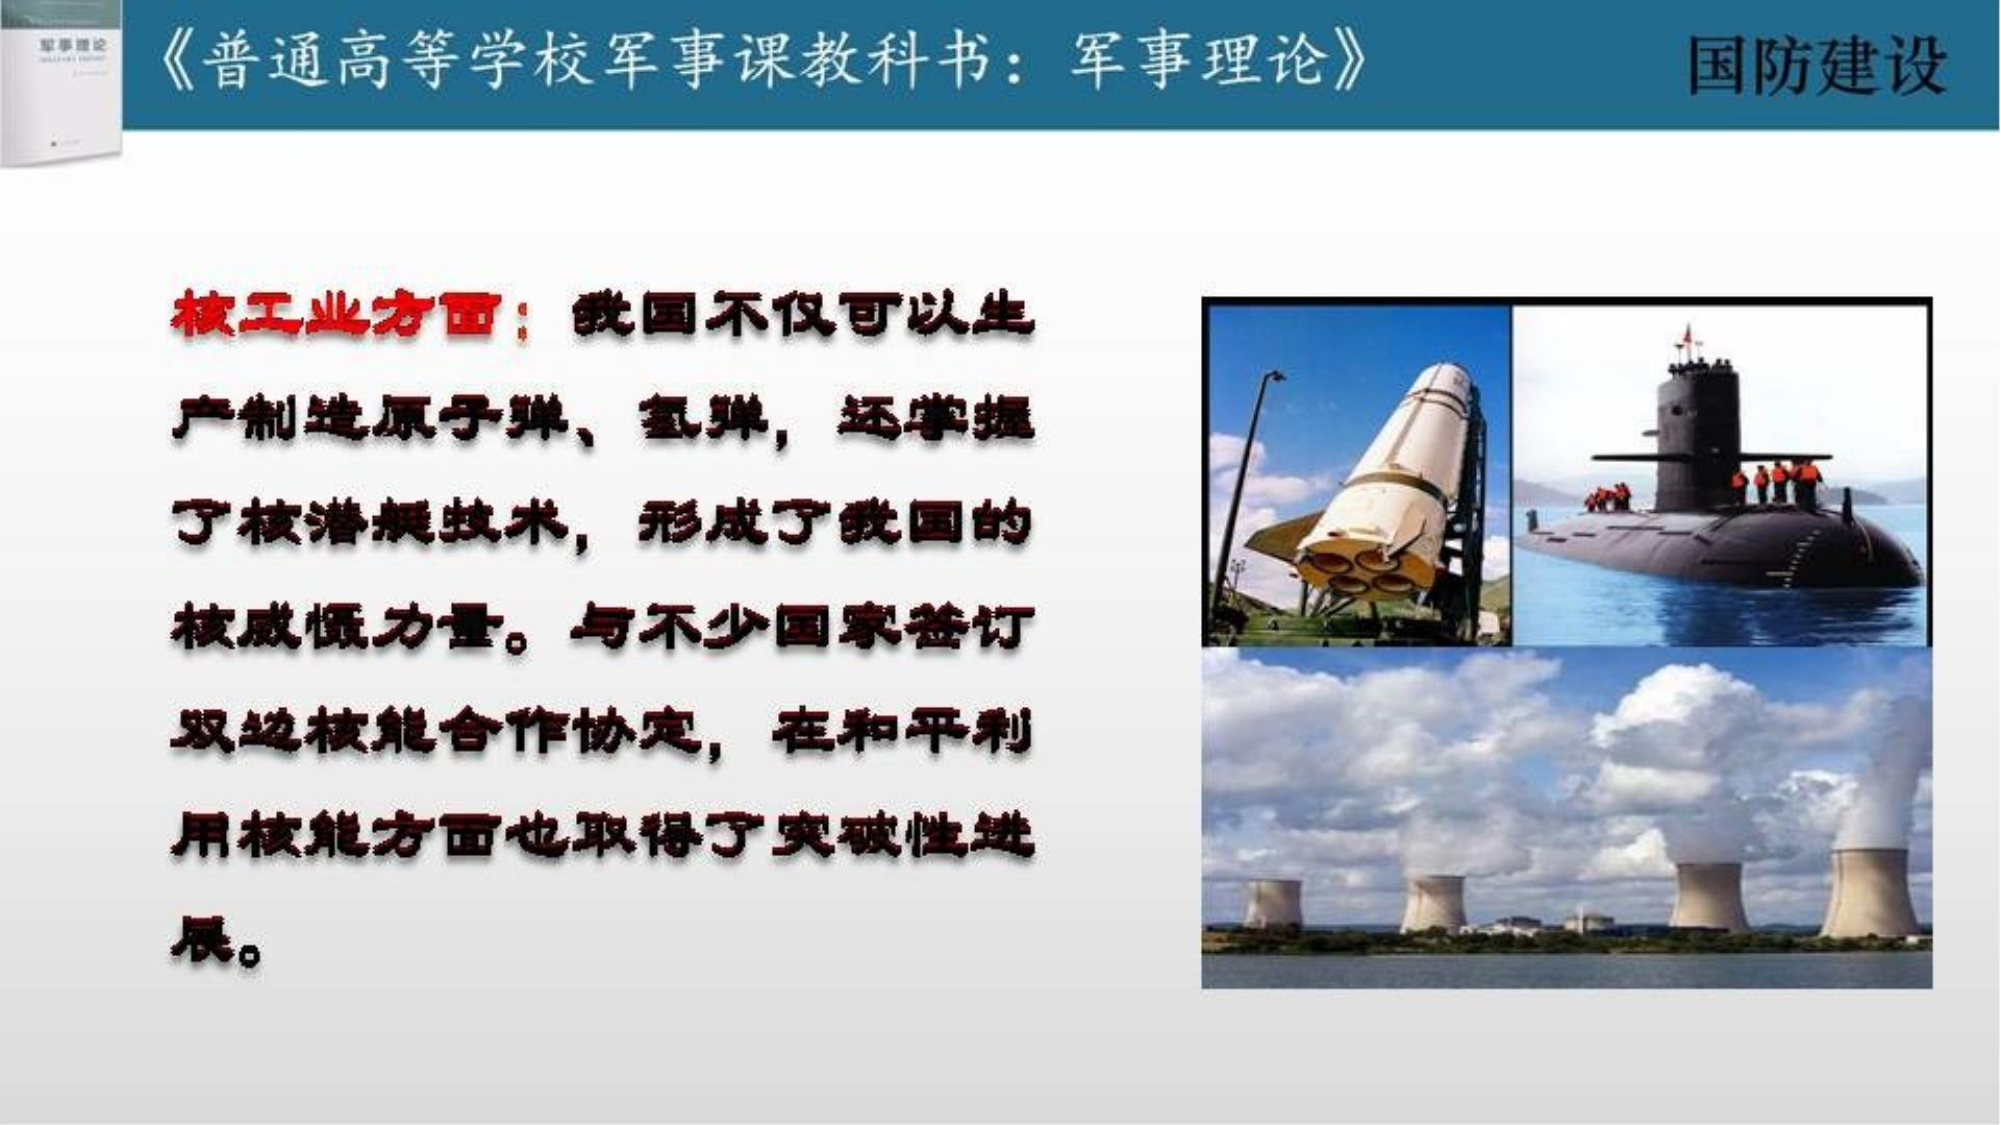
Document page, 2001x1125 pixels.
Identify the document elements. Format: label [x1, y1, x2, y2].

text_box [0, 0, 2000, 1125]
